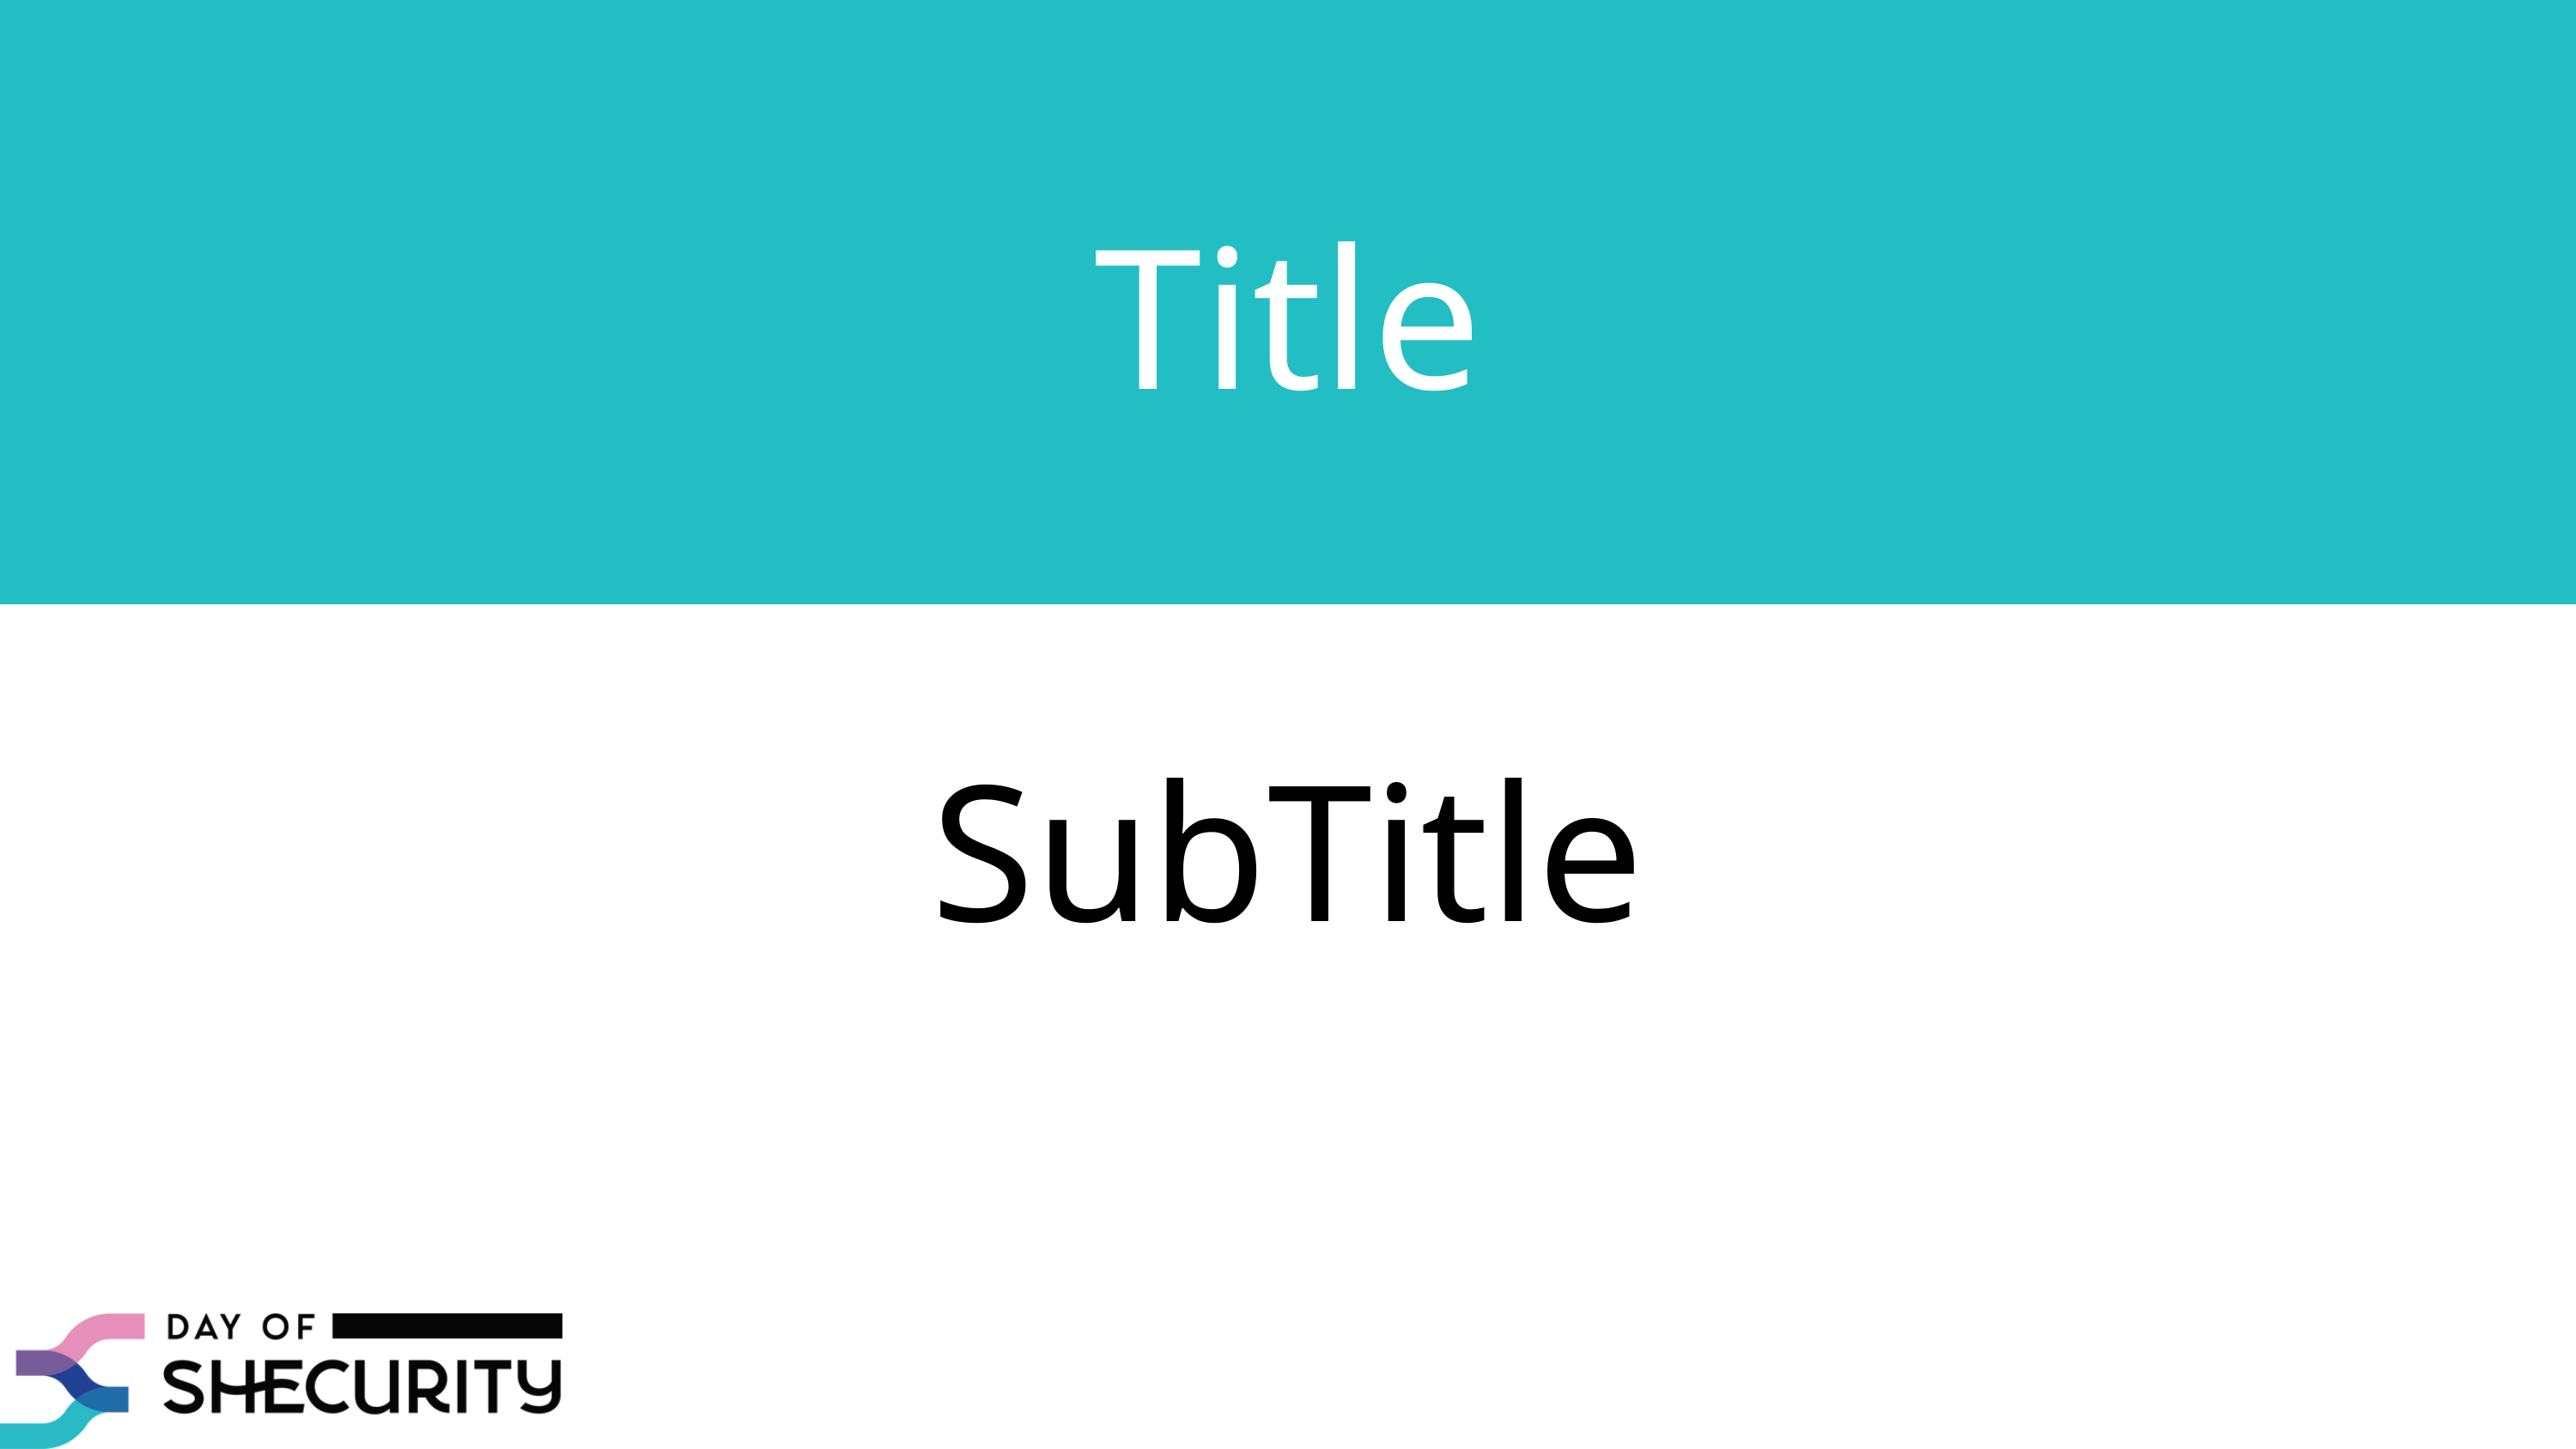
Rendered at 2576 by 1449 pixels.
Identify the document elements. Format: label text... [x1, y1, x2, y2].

text_box SubTitle [562, 694, 2014, 960]
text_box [0, 0, 2576, 605]
picture [0, 1313, 562, 1449]
